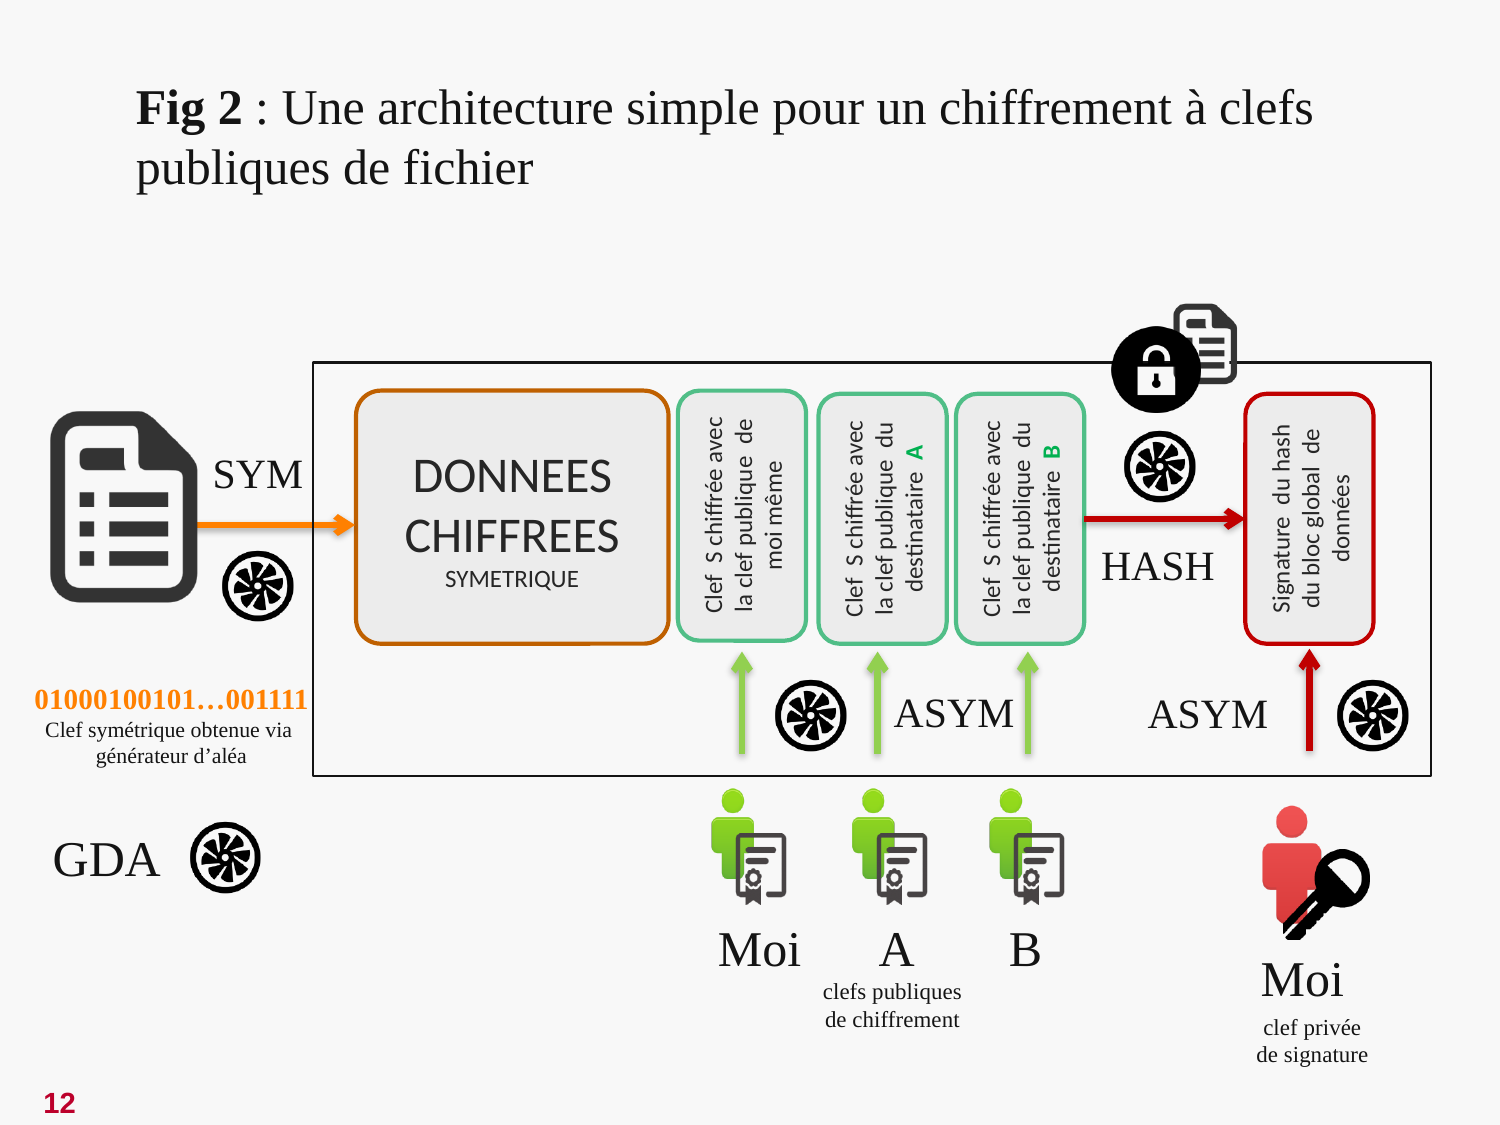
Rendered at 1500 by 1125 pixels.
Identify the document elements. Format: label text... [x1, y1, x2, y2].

text_box ASYM [883, 678, 1023, 744]
text_box GDA [38, 818, 176, 894]
text_box SYM [235, 439, 319, 505]
picture [15, 398, 298, 627]
text_box clefs publiques de chiffrement [746, 969, 1039, 1040]
text_box B [993, 913, 1057, 984]
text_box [691, 788, 793, 905]
text_box [311, 360, 1434, 778]
picture [769, 674, 851, 756]
text_box HASH [1086, 531, 1231, 596]
text_box A [863, 913, 930, 969]
picture [1331, 674, 1413, 756]
text_box 01000100101…001111 Clef symétrique obtenue via générateur d’aléa [19, 672, 311, 775]
text_box Fig 2 : Une architecture simple pour un chiffrement à clefs publiques de fichier [121, 67, 1367, 203]
picture [183, 816, 266, 898]
text_box ASYM [1132, 679, 1284, 745]
text_box clef privée de signature [1166, 1005, 1459, 1075]
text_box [831, 788, 934, 905]
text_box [1110, 298, 1253, 413]
text_box Moi [703, 909, 817, 984]
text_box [1234, 804, 1370, 940]
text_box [969, 788, 1071, 905]
text_box Moi [1245, 948, 1359, 1005]
picture [1118, 425, 1200, 507]
